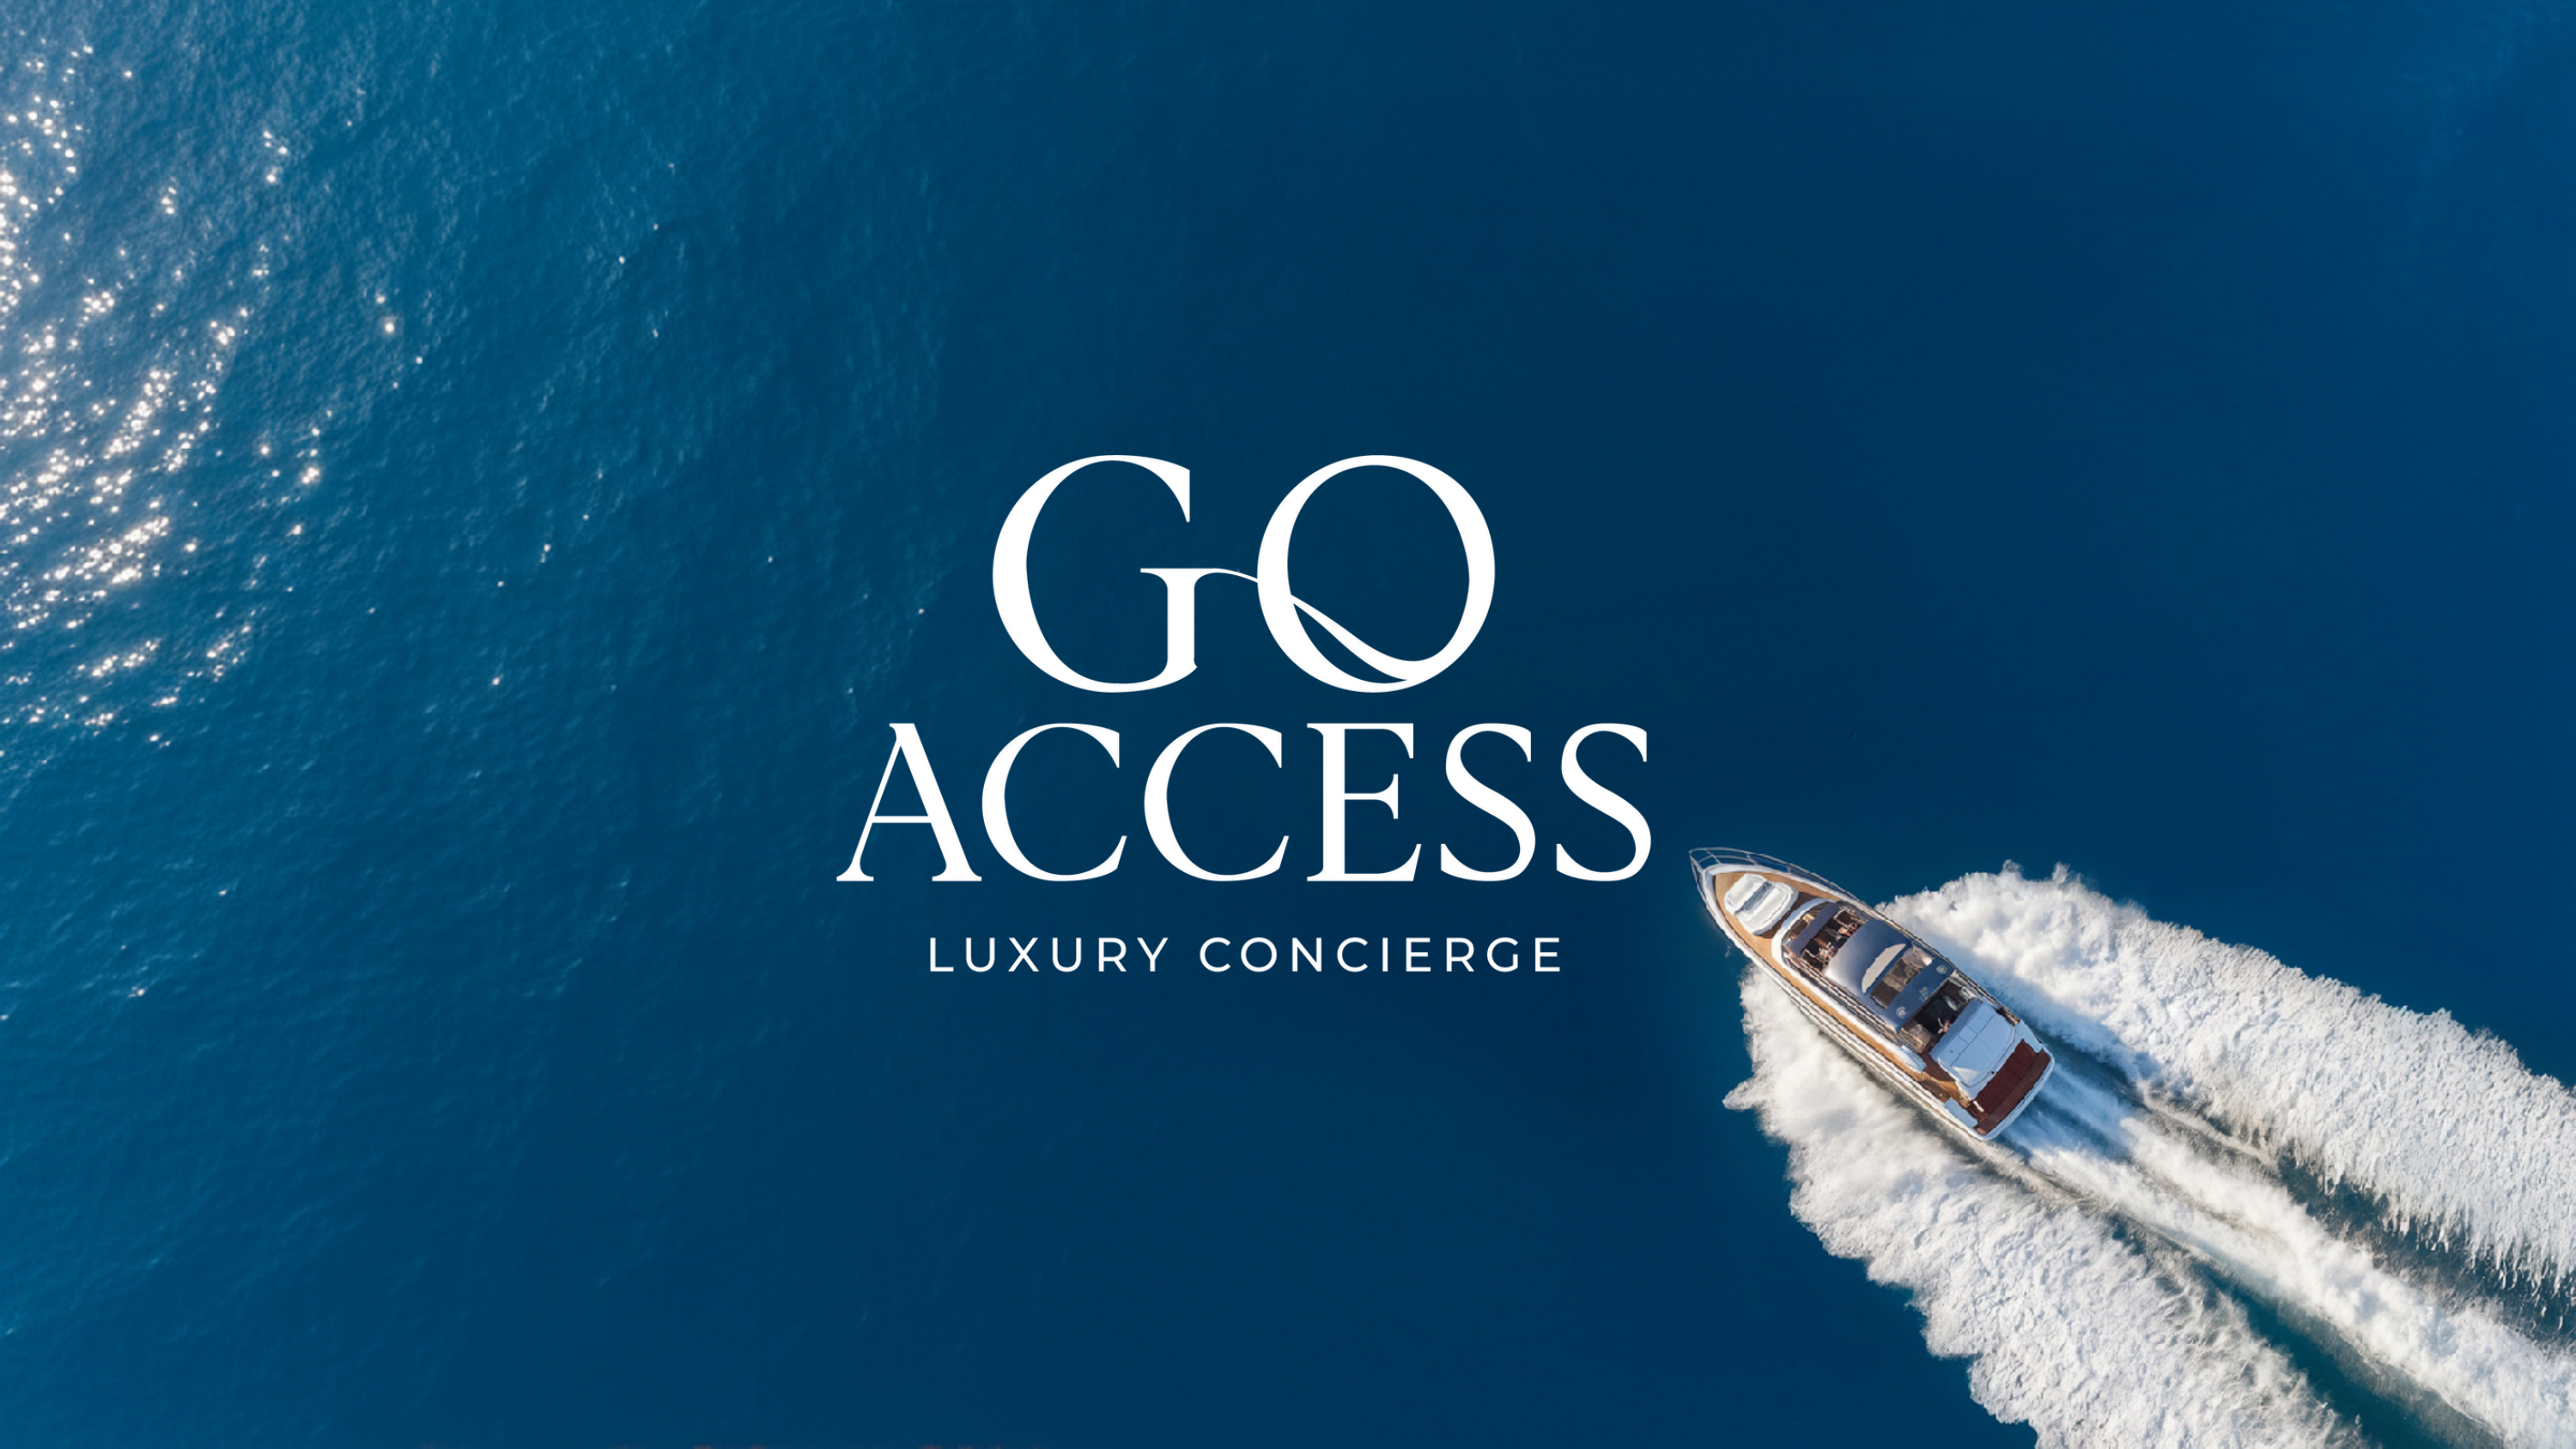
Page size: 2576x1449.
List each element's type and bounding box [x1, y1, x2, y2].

text_box [0, 0, 2576, 1449]
